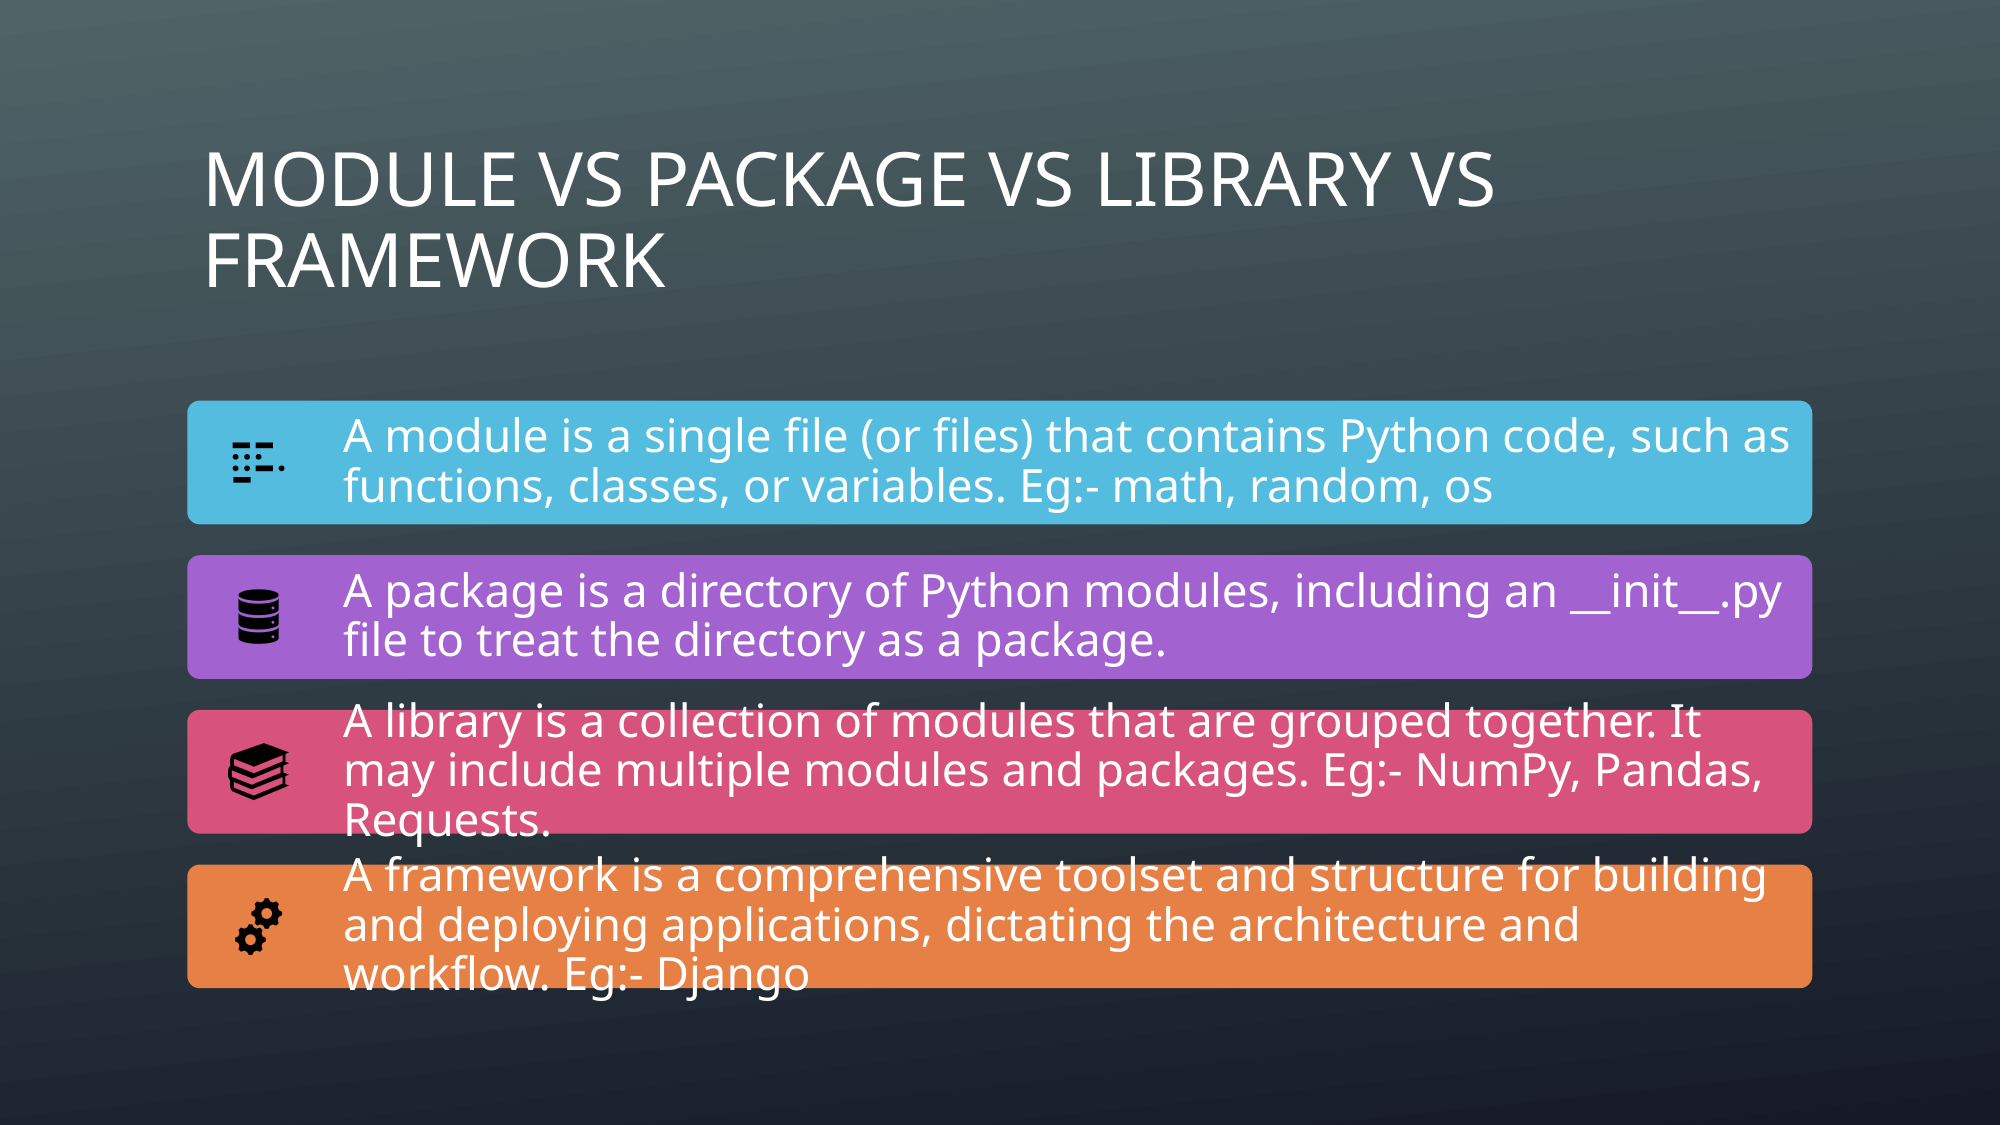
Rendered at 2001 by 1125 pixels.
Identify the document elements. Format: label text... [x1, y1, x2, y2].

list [186, 400, 1813, 989]
title Module vs package vs library vs framework [187, 101, 1813, 344]
text_box [0, 0, 2000, 1125]
